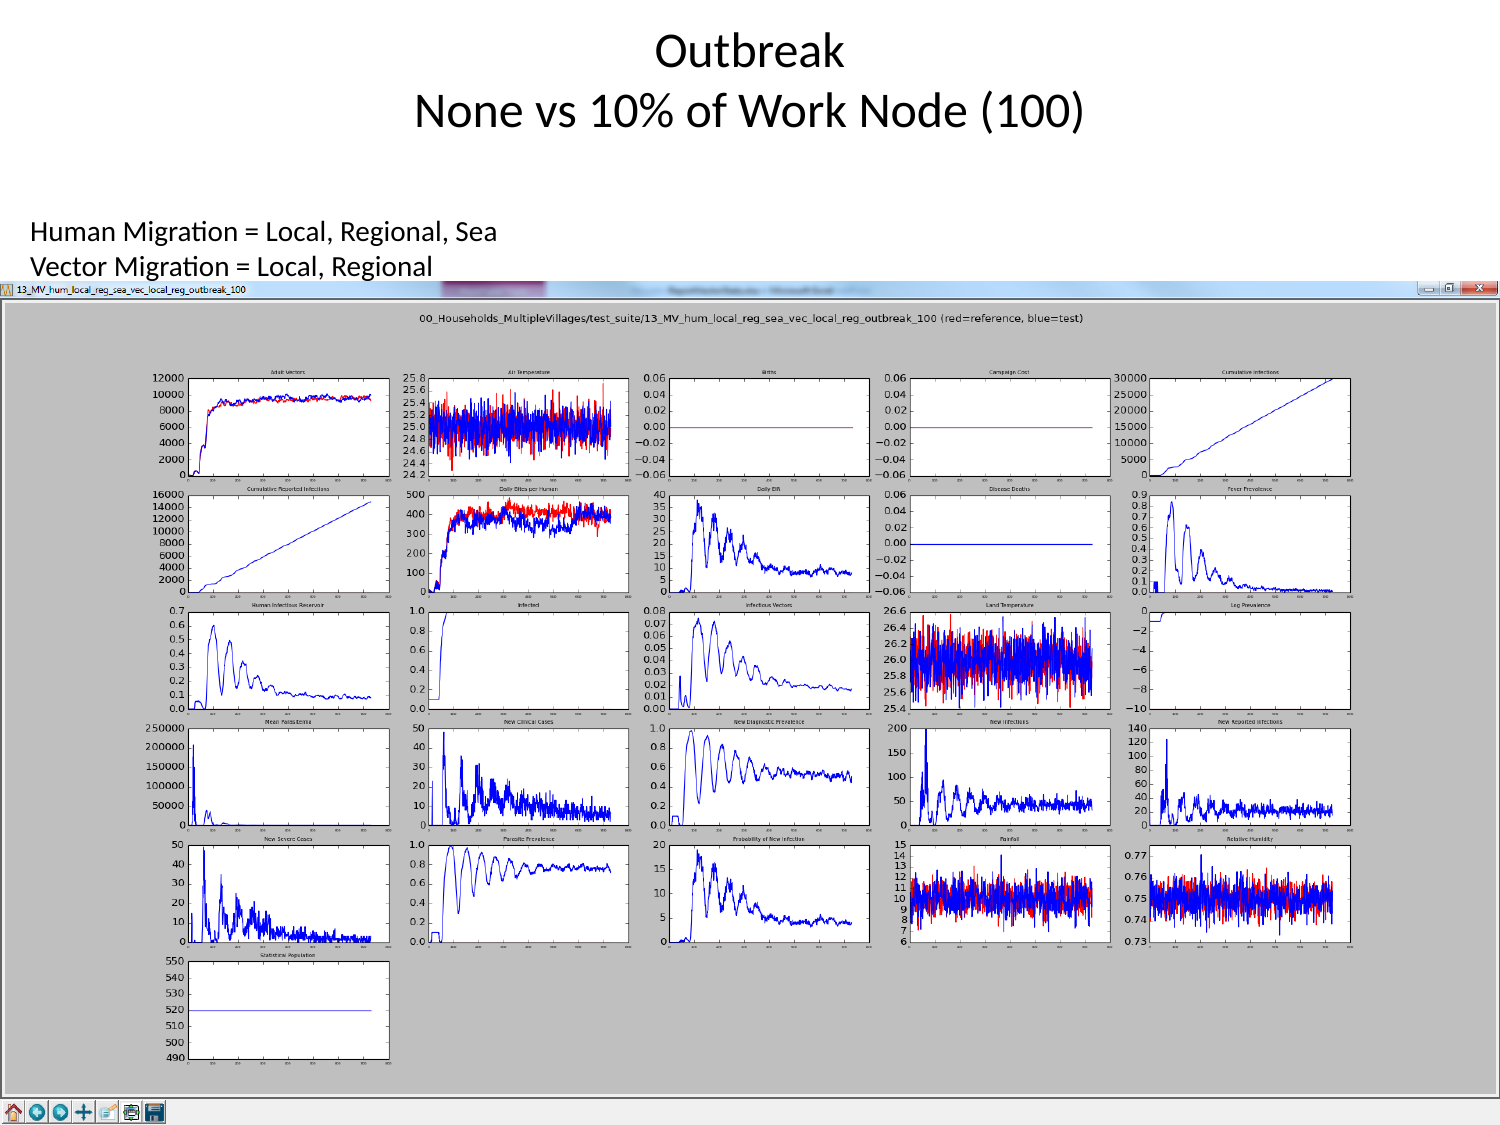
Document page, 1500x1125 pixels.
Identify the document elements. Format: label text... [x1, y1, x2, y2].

picture [0, 280, 1500, 1125]
title Outbreak None vs 10% of Work Node (100) [75, 12, 1425, 143]
text_box Human Migration = Local, Regional, Sea Vector Migration = Local, Regional [15, 204, 514, 279]
